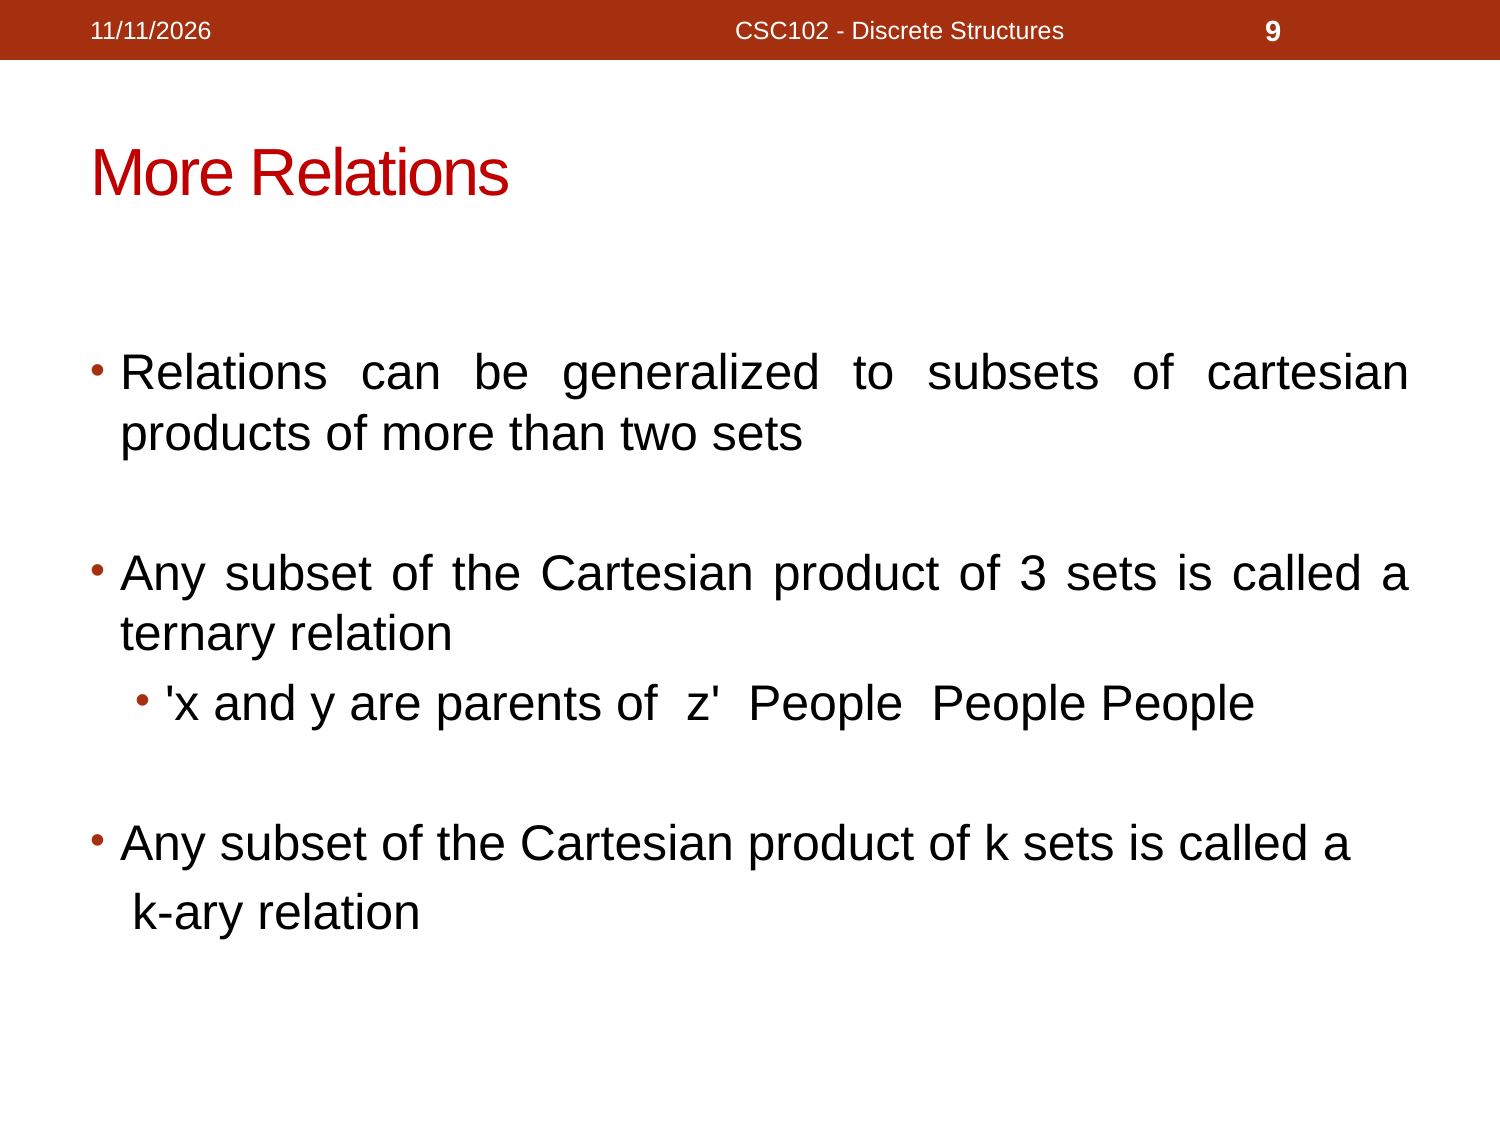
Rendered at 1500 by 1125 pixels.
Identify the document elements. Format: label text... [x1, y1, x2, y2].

title More Relations [75, 87, 1425, 250]
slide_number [75, 3, 550, 57]
slide_number 9 [1250, 3, 1425, 57]
footer CSC102 - Discrete Structures [562, 3, 1238, 57]
